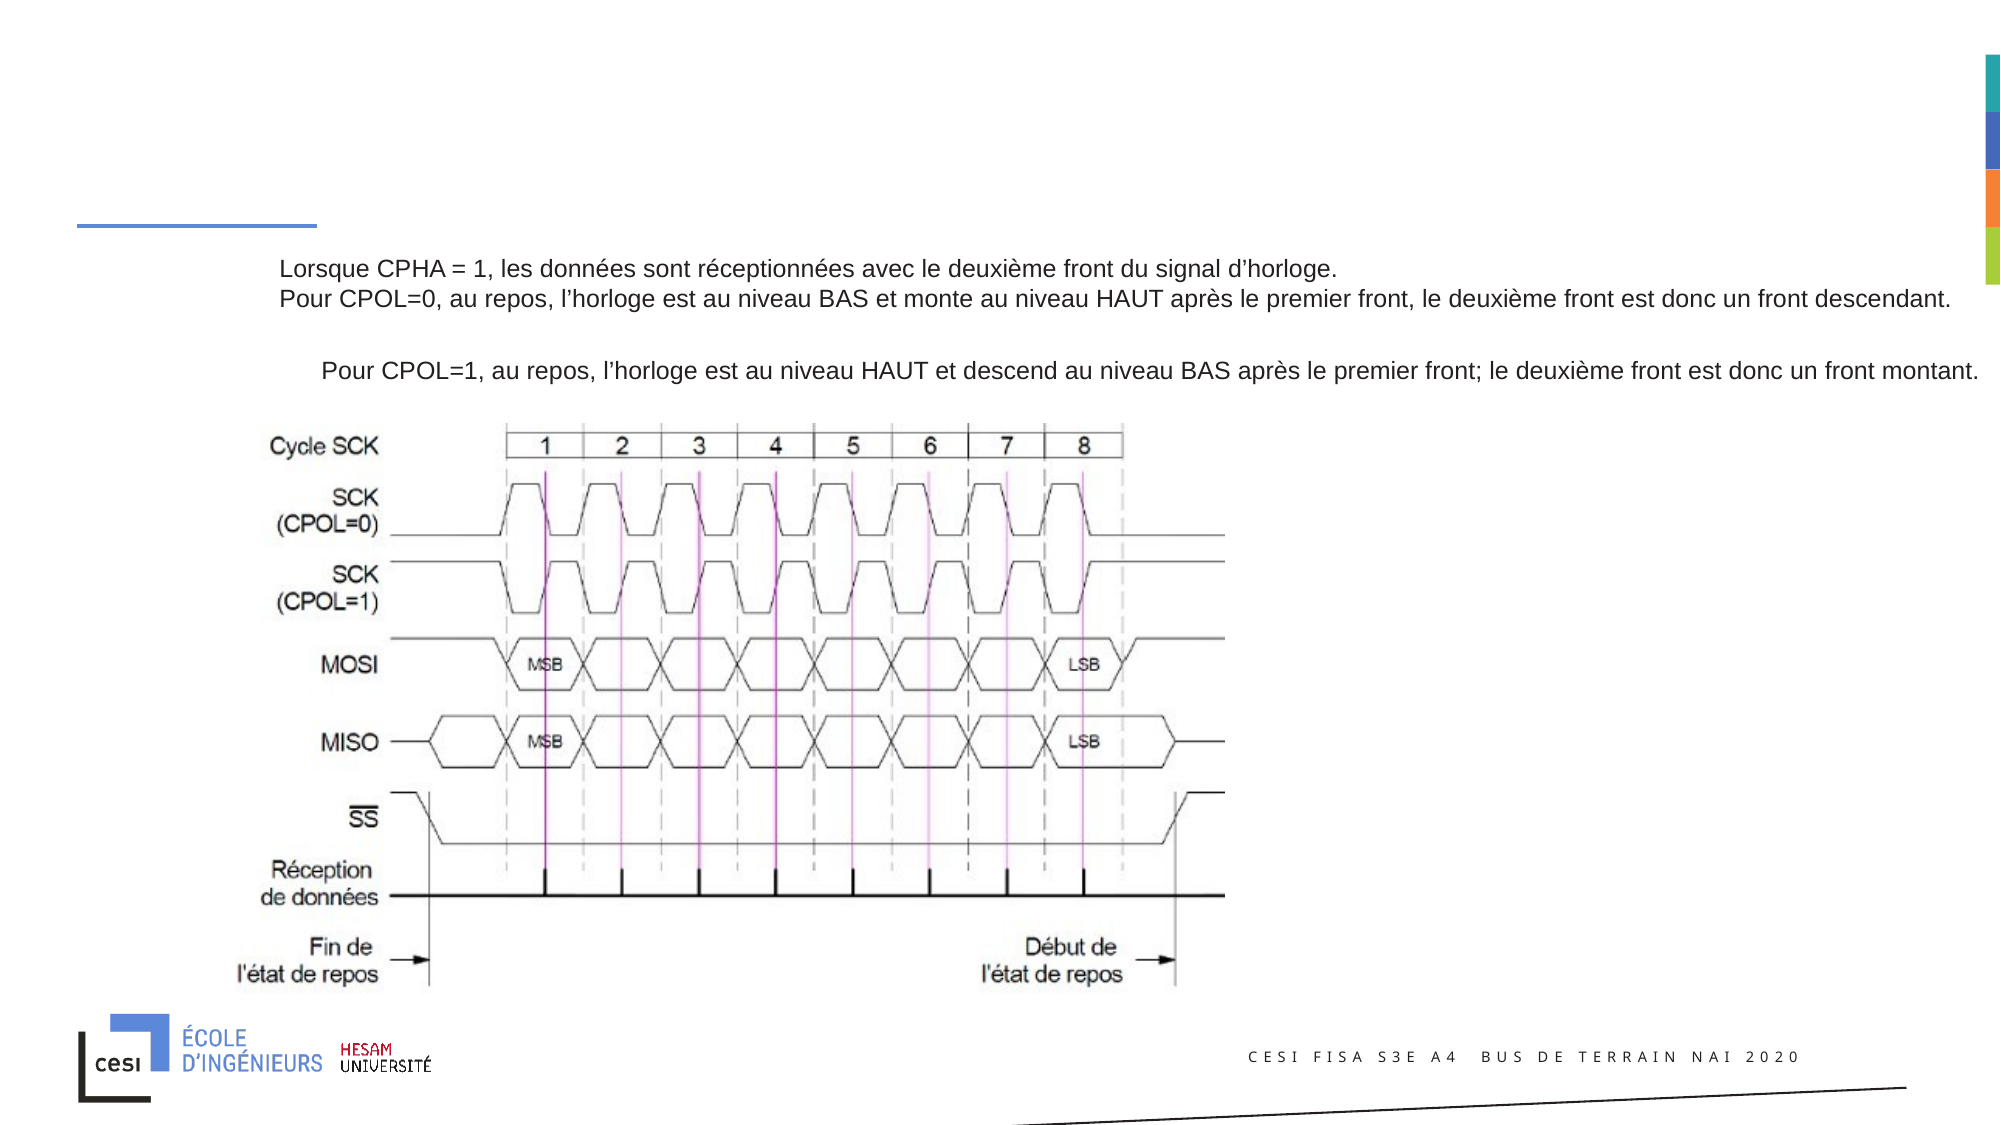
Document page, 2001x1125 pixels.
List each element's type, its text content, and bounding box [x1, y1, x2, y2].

text_box Pour CPOL=1, au repos, l’horloge est au niveau HAUT et descend au niveau BAS après le premier front; le deuxième front est donc un front montant. [306, 316, 1999, 392]
text_box Lorsque CPHA = 1, les données sont réceptionnées avec le deuxième front du signal d’horloge. Pour CPOL=0, au repos, l’horloge est au niveau BAS et monte au niveau HAUT après le premier front, le deuxième front est donc un front descendant. [264, 244, 1971, 365]
picture [12, 423, 1225, 1125]
footer CESI FISA S3E A4 Bus de Terrain NAI 2020 [1041, 1027, 1814, 1088]
